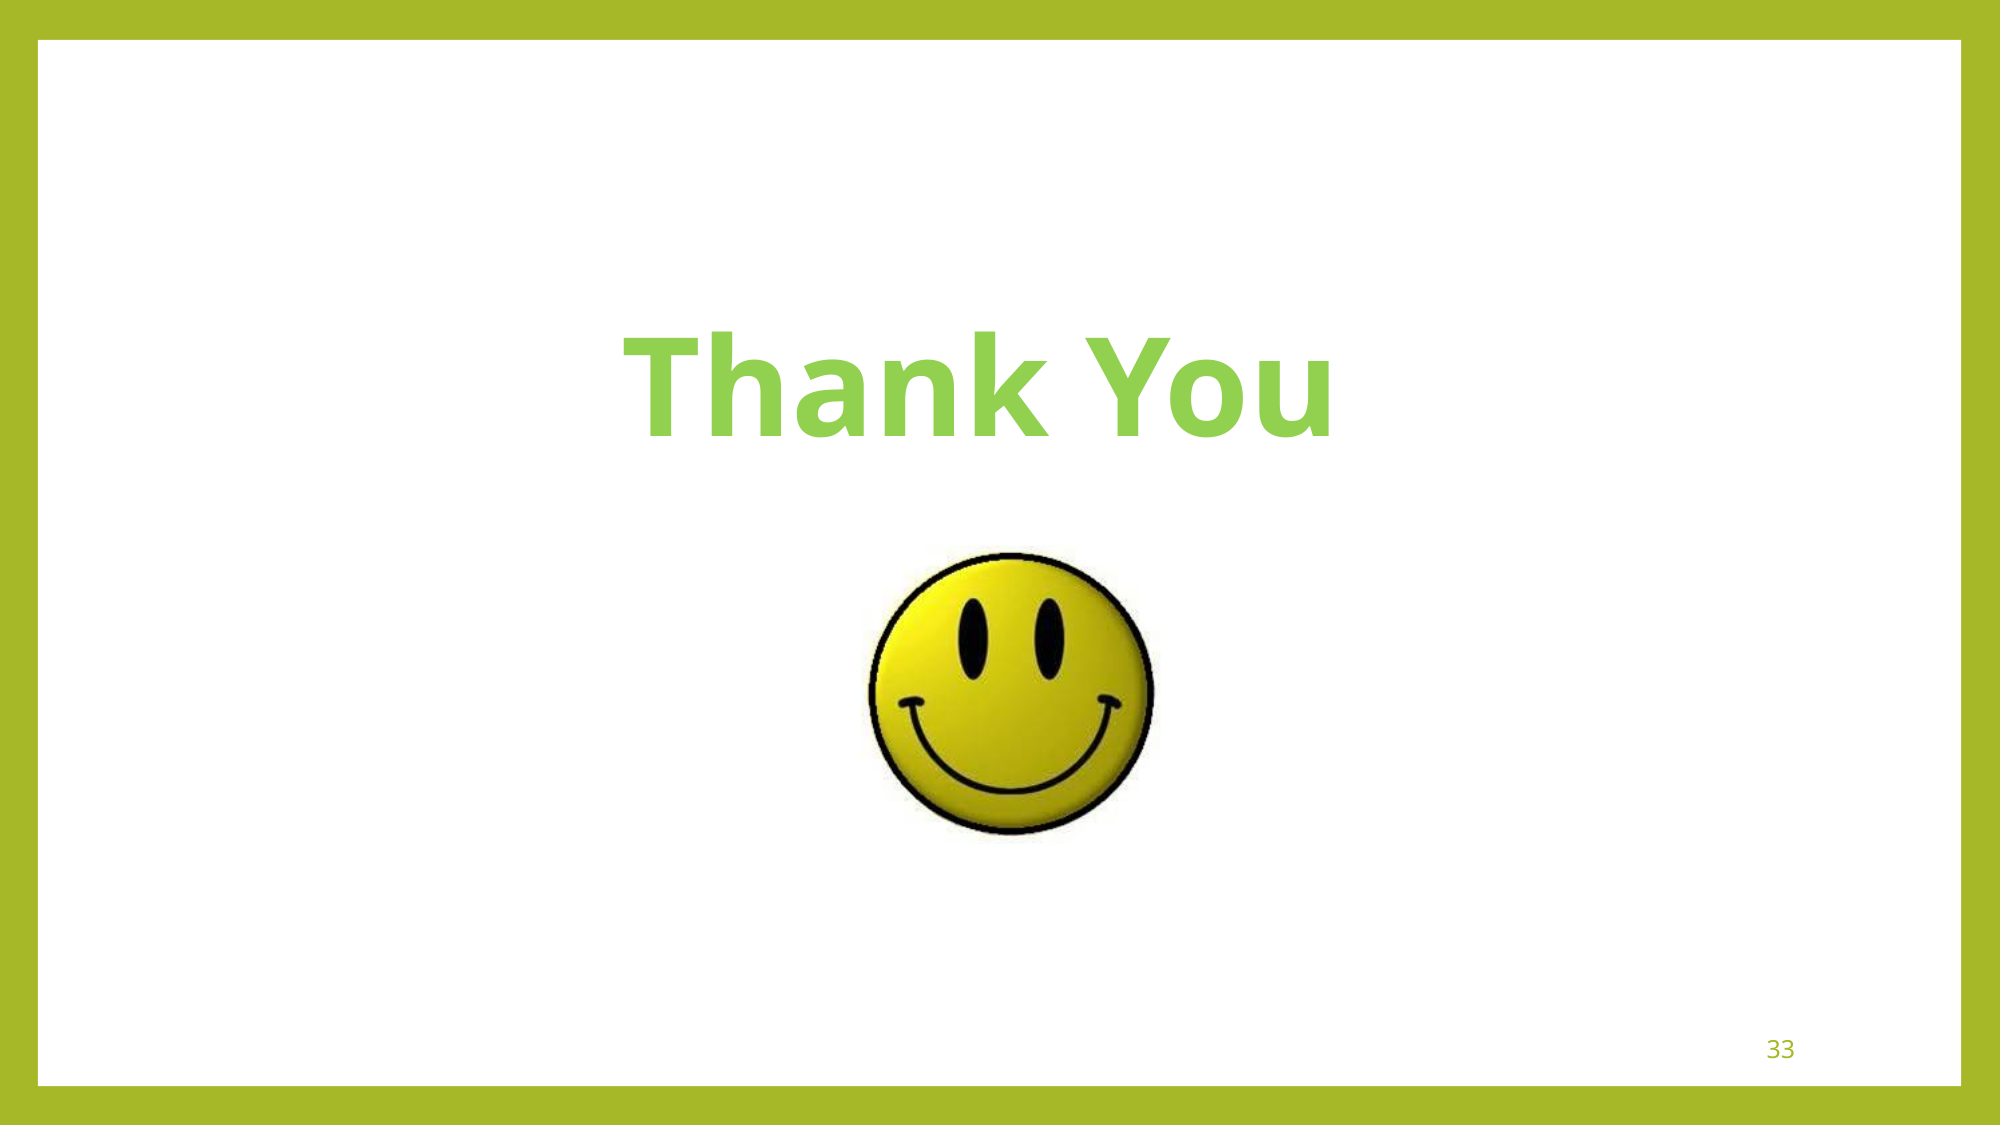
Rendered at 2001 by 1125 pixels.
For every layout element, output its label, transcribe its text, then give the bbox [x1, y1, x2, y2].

picture [861, 544, 1163, 848]
title Thank You [502, 266, 1460, 518]
slide_number 33 [1530, 1020, 1811, 1081]
